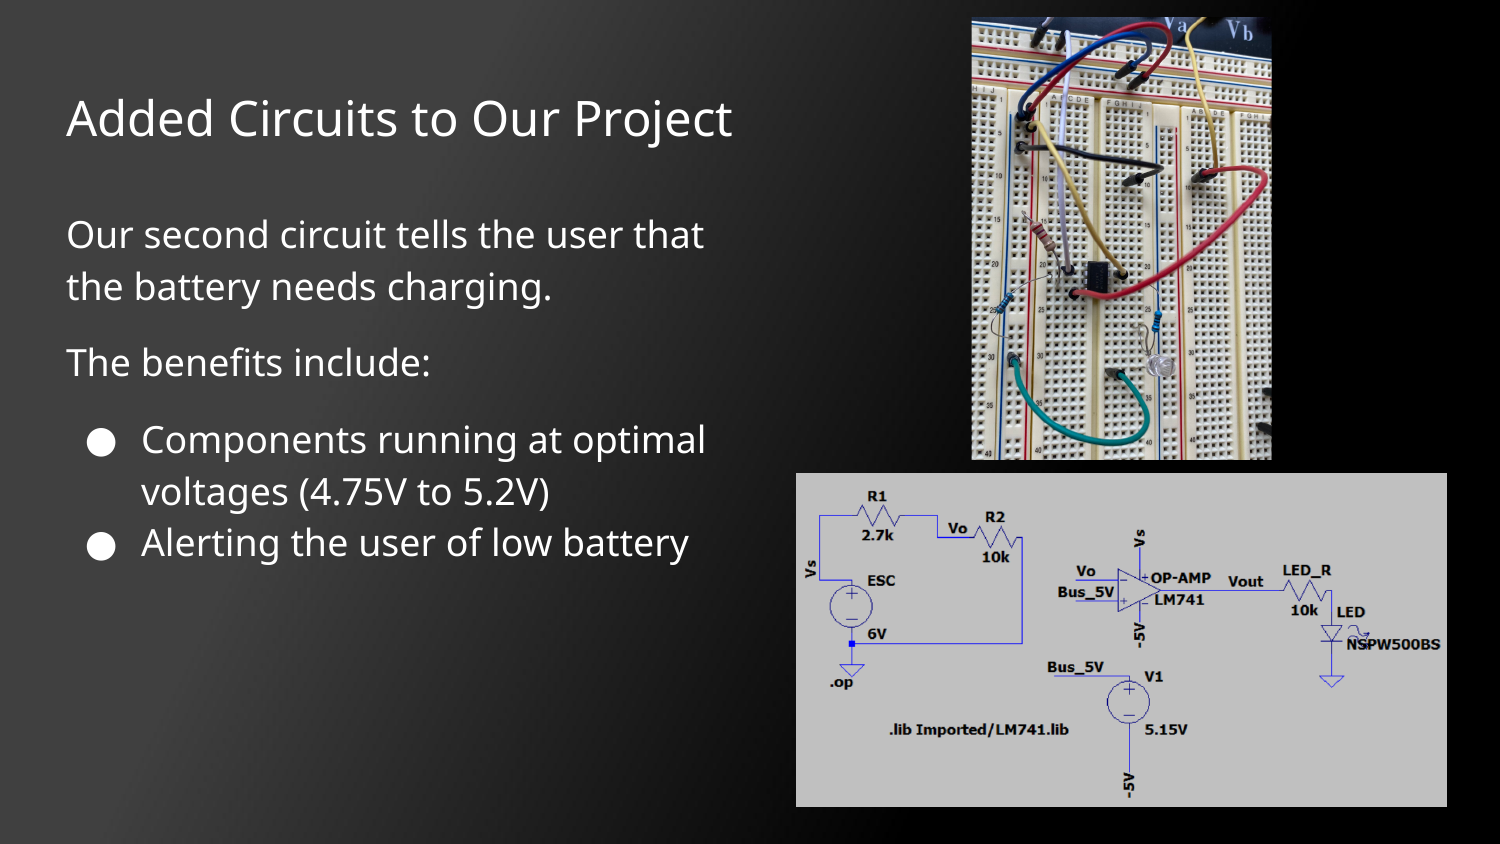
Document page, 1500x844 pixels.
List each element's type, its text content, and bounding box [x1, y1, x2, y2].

picture [0, 0, 1500, 844]
list Our second circuit tells the user that the battery needs charging. The benefits include: Components running at optimal voltages (4.75V to 5.2V) Alerting the user of low battery [51, 189, 750, 750]
title Added Circuits to Our Project [51, 72, 750, 167]
